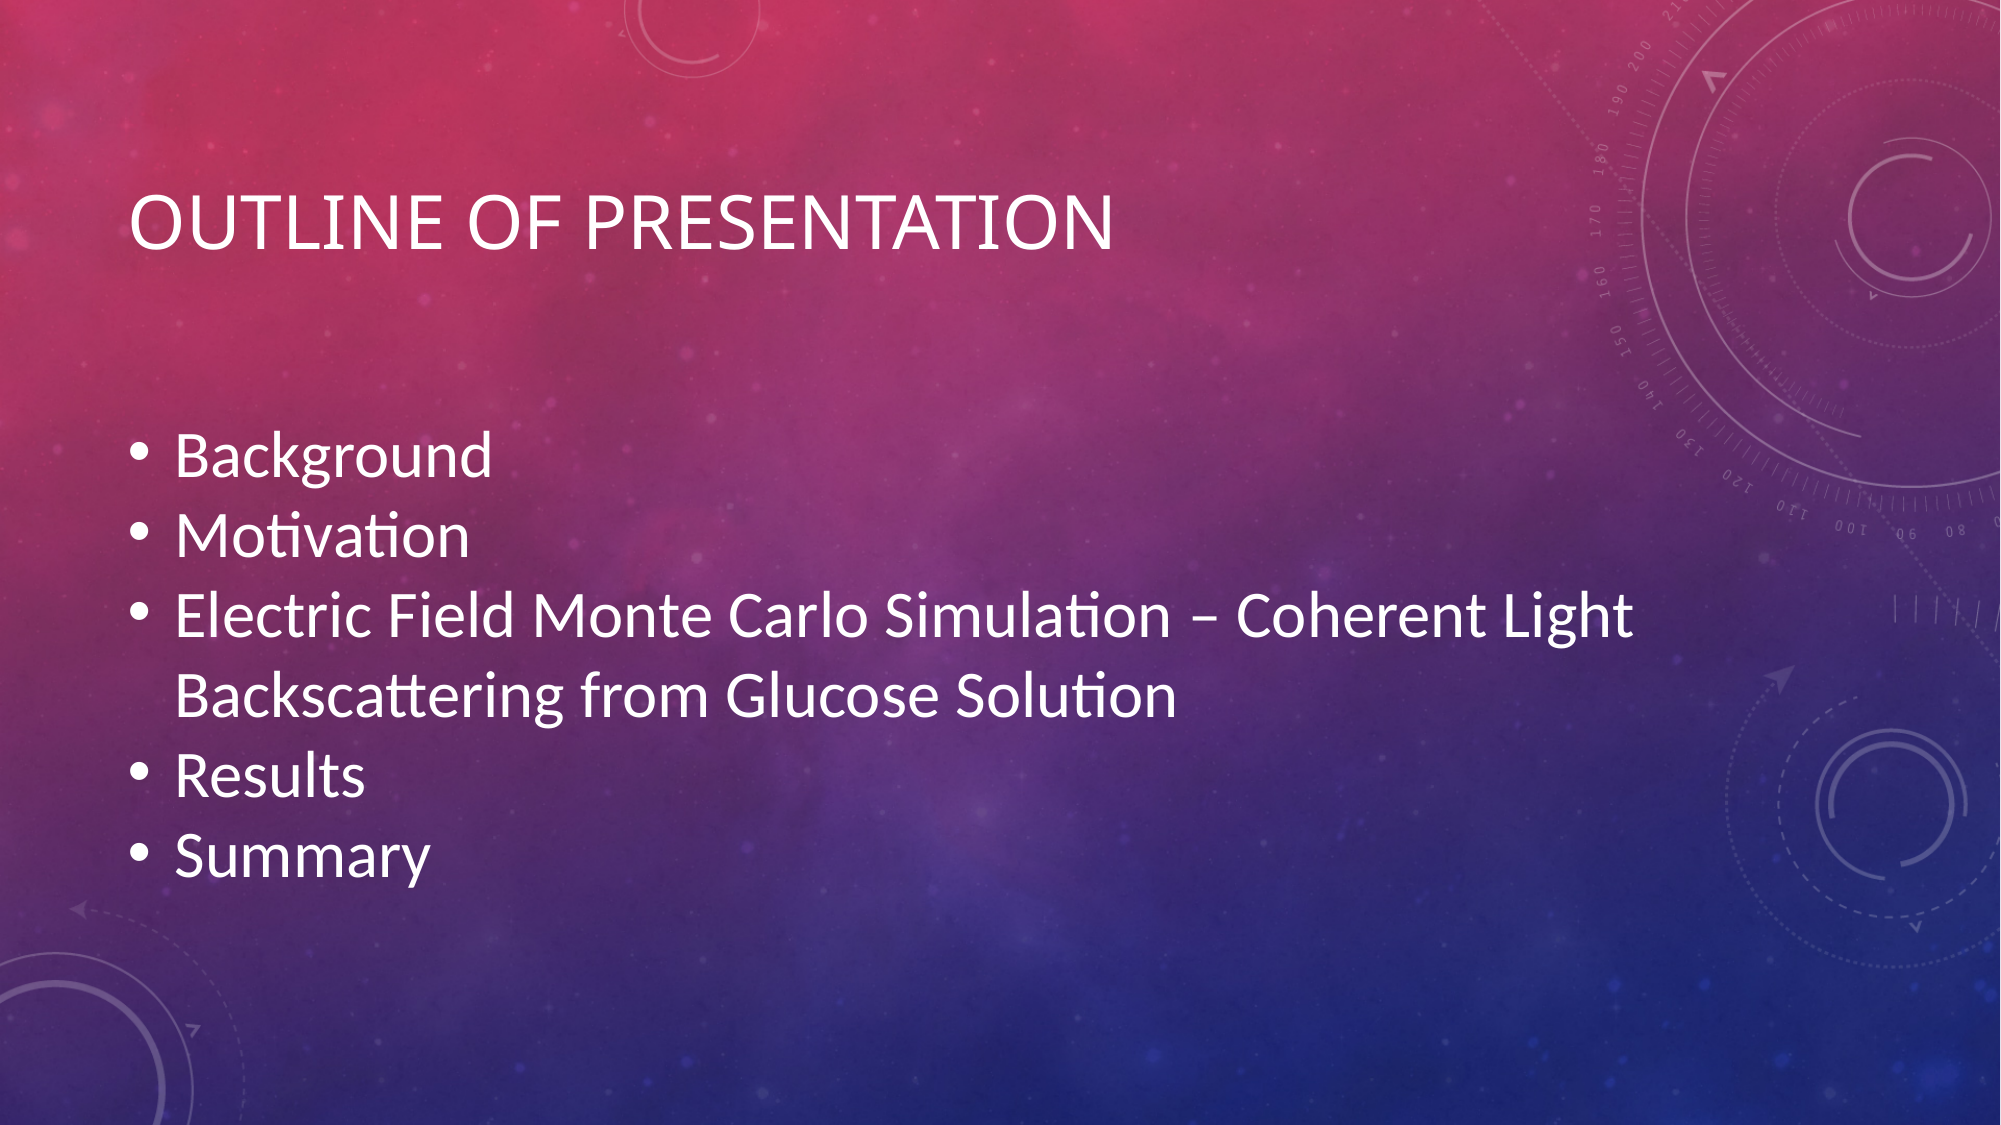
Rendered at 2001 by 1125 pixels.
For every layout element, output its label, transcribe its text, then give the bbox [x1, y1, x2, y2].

list Background Motivation Electric Field Monte Carlo Simulation – Coherent Light Backscattering from Glucose Solution Results Summary [112, 351, 1775, 950]
picture [0, 0, 2001, 1125]
title Outline of Presentation [112, 99, 1775, 339]
